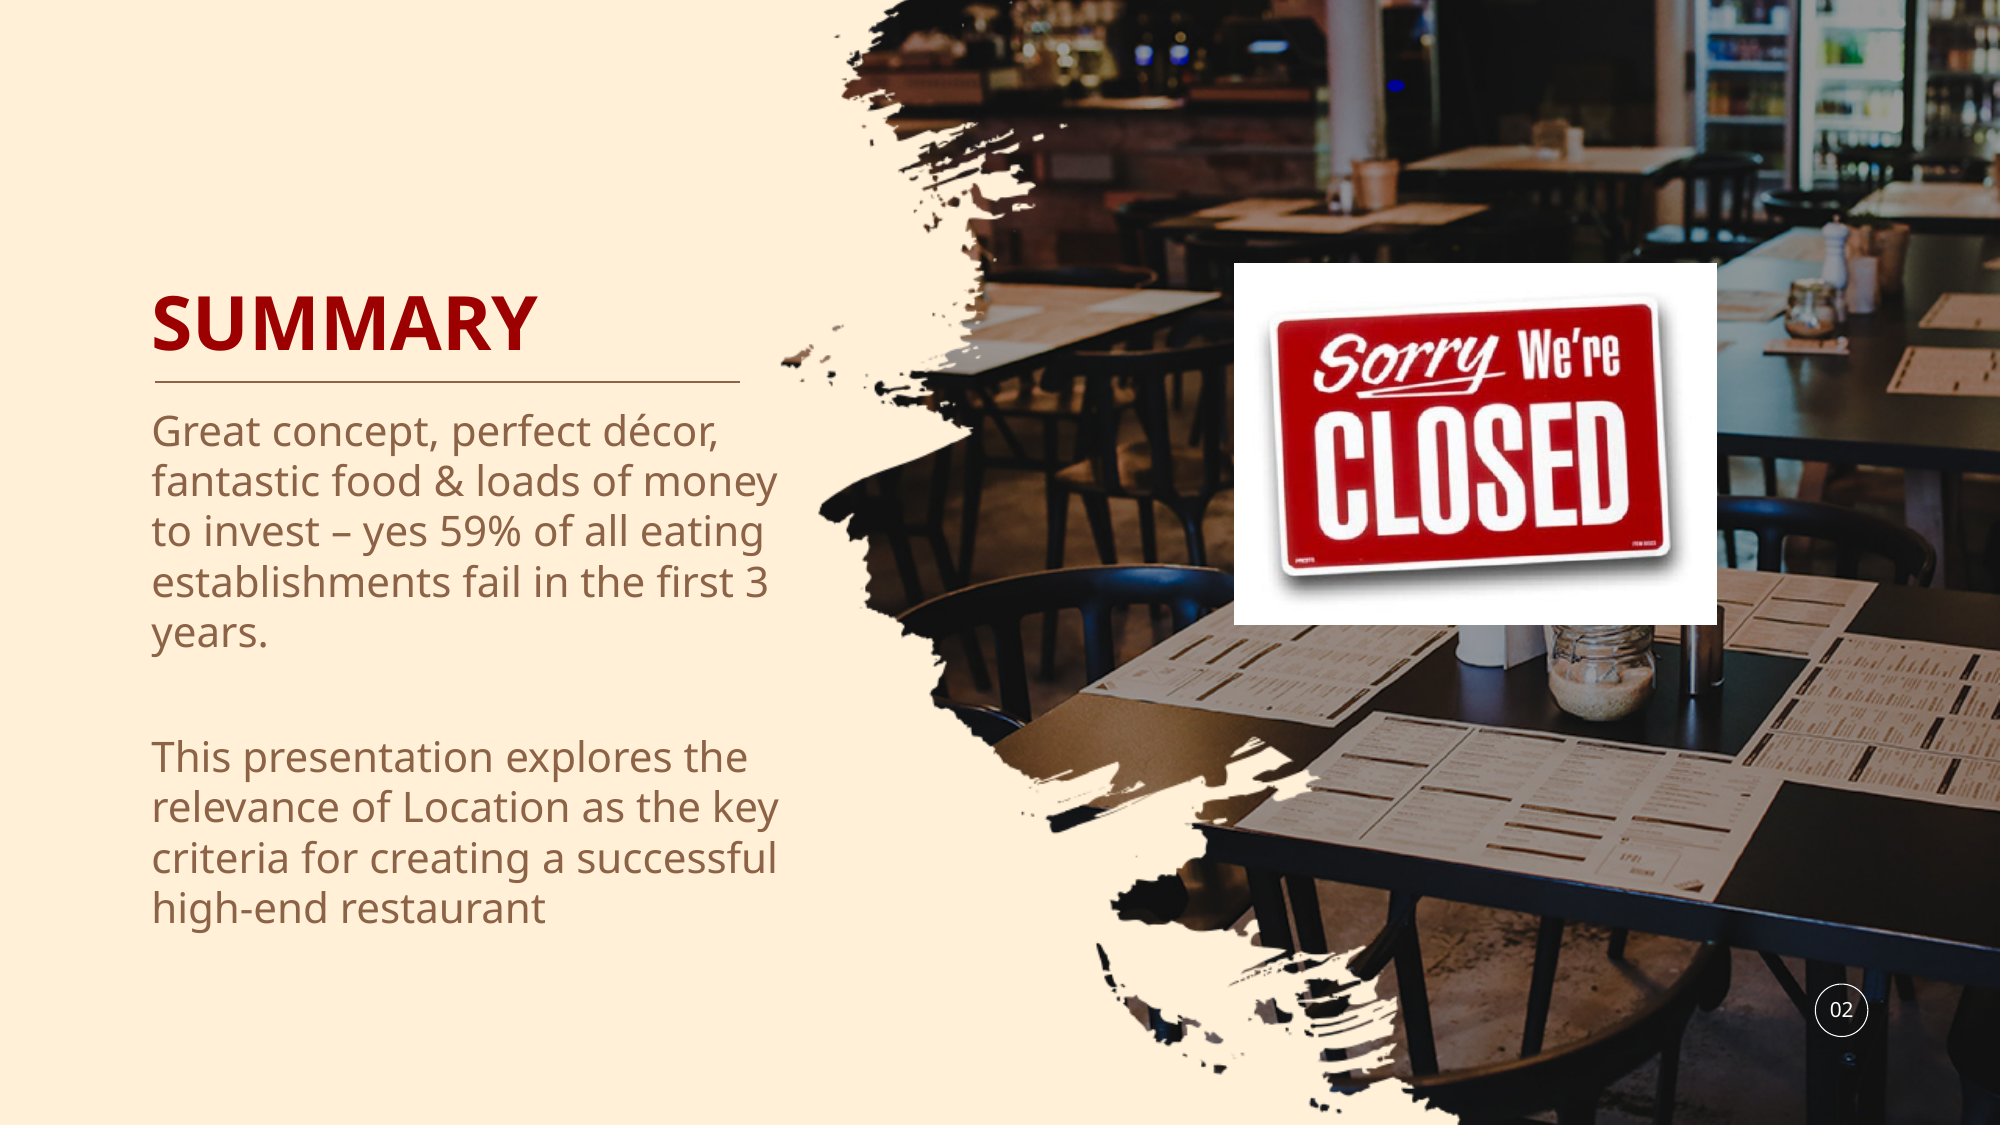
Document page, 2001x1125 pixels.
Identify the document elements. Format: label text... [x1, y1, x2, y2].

picture [0, 0, 2000, 1125]
slide_number 02 [1811, 980, 1872, 1041]
title SUMMARY [136, 152, 834, 375]
list Great concept, perfect décor, fantastic food & loads of money to invest – yes 59% of all eating establishments fail in the first 3 years. This presentation explores the relevance of Location as the key criteria for creating a successful high-end restaurant [136, 396, 834, 941]
